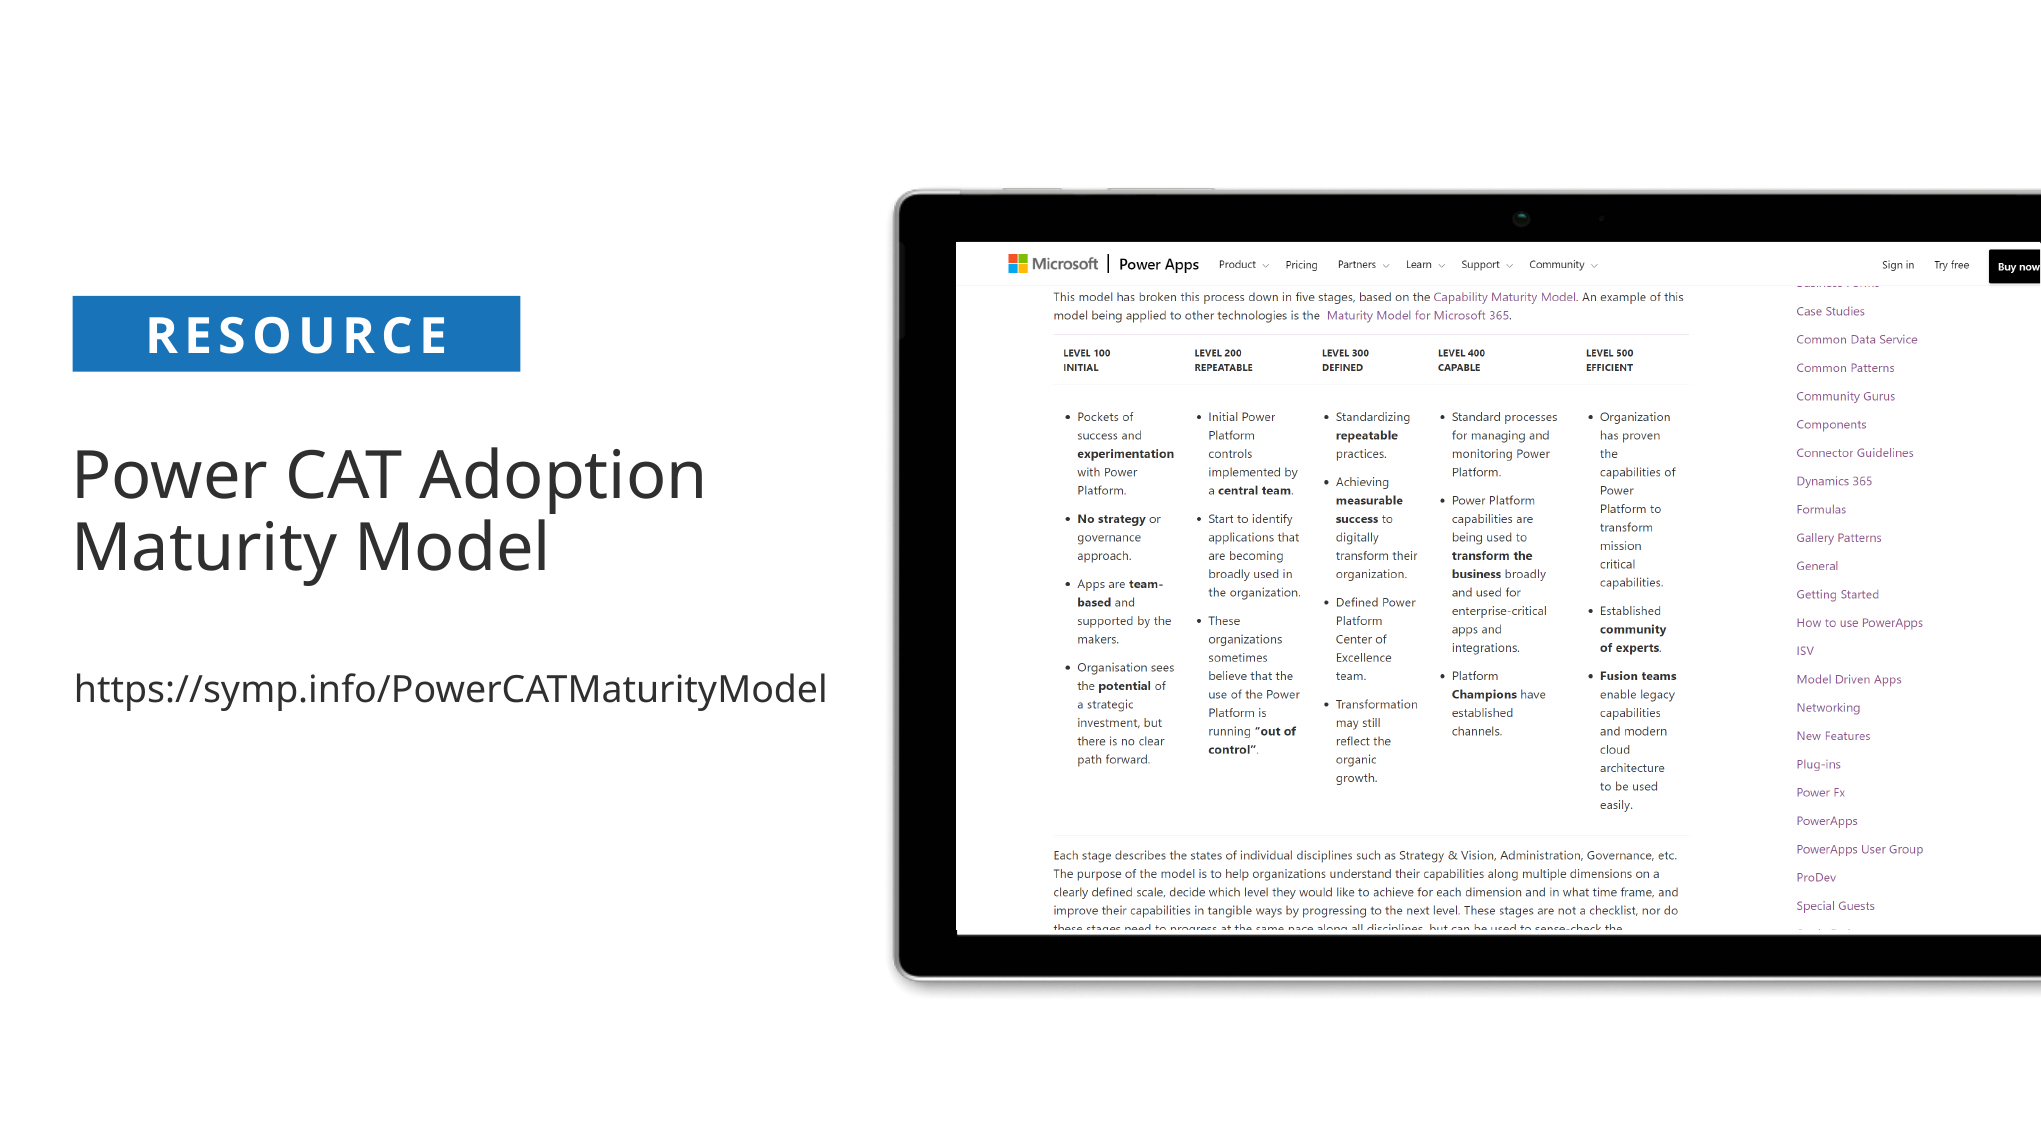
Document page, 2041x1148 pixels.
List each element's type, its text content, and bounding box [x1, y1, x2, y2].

text_box Power CAT Adoption Maturity Model [41, 417, 878, 610]
picture [878, 178, 2041, 1006]
text_box https://symp.info/PowerCATMaturityModel [59, 657, 878, 717]
text_box RESOURCE [72, 295, 521, 372]
